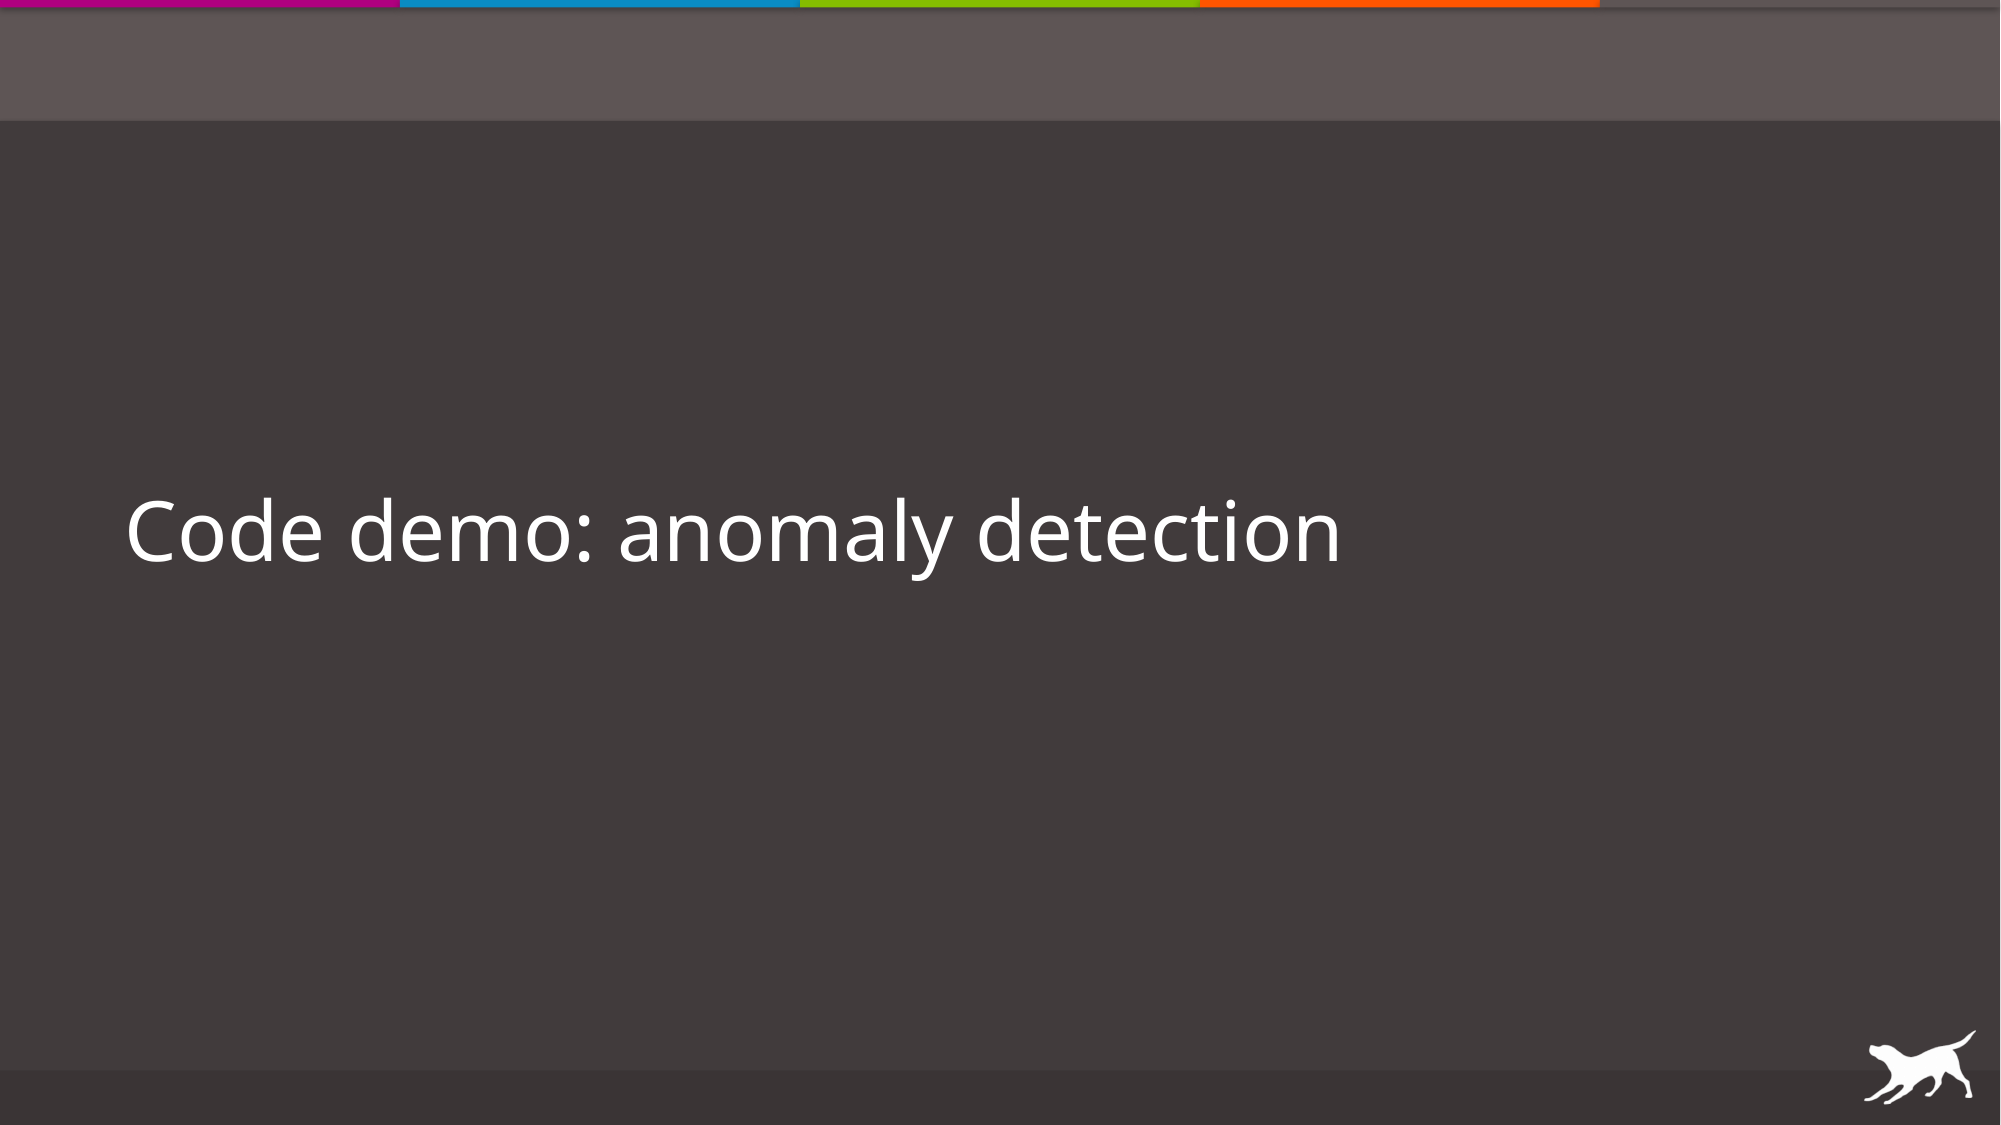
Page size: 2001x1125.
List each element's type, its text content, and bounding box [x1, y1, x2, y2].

picture [1861, 1028, 1980, 1106]
title Code demo: anomaly detection [109, 266, 1858, 791]
